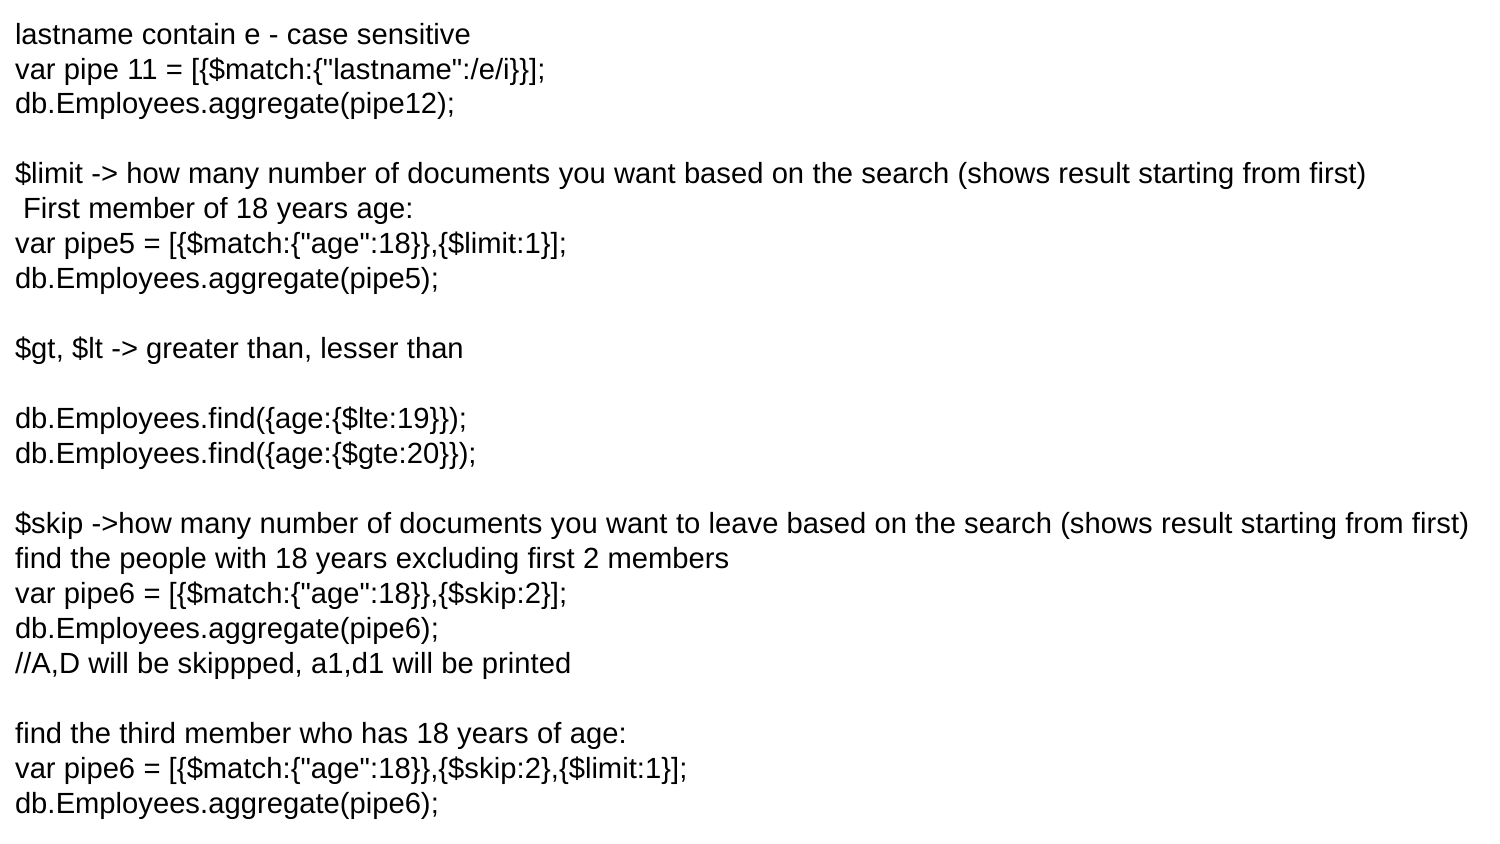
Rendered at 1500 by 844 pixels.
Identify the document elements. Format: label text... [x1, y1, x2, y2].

text_box lastname contain e - case sensitive var pipe 11 = [{$match:{"lastname":/e/i}}]; db.Employees.aggregate(pipe12); $limit -> how many number of documents you want based on the search (shows result starting from first) First member of 18 years age: var pipe5 = [{$match:{"age":18}},{$limit:1}]; db.Employees.aggregate(pipe5); $gt, $lt -> greater than, lesser than db.Employees.find({age:{$lte:19}}); db.Employees.find({age:{$gte:20}}); $skip ->how many number of documents you want to leave based on the search (shows result starting from first) find the people with 18 years excluding first 2 members var pipe6 = [{$match:{"age":18}},{$skip:2}]; db.Employees.aggregate(pipe6); //A,D will be skippped, a1,d1 will be printed find the third member who has 18 years of age: var pipe6 = [{$match:{"age":18}},{$skip:2},{$limit:1}]; db.Employees.aggregate(pipe6); [0, 0, 1500, 844]
